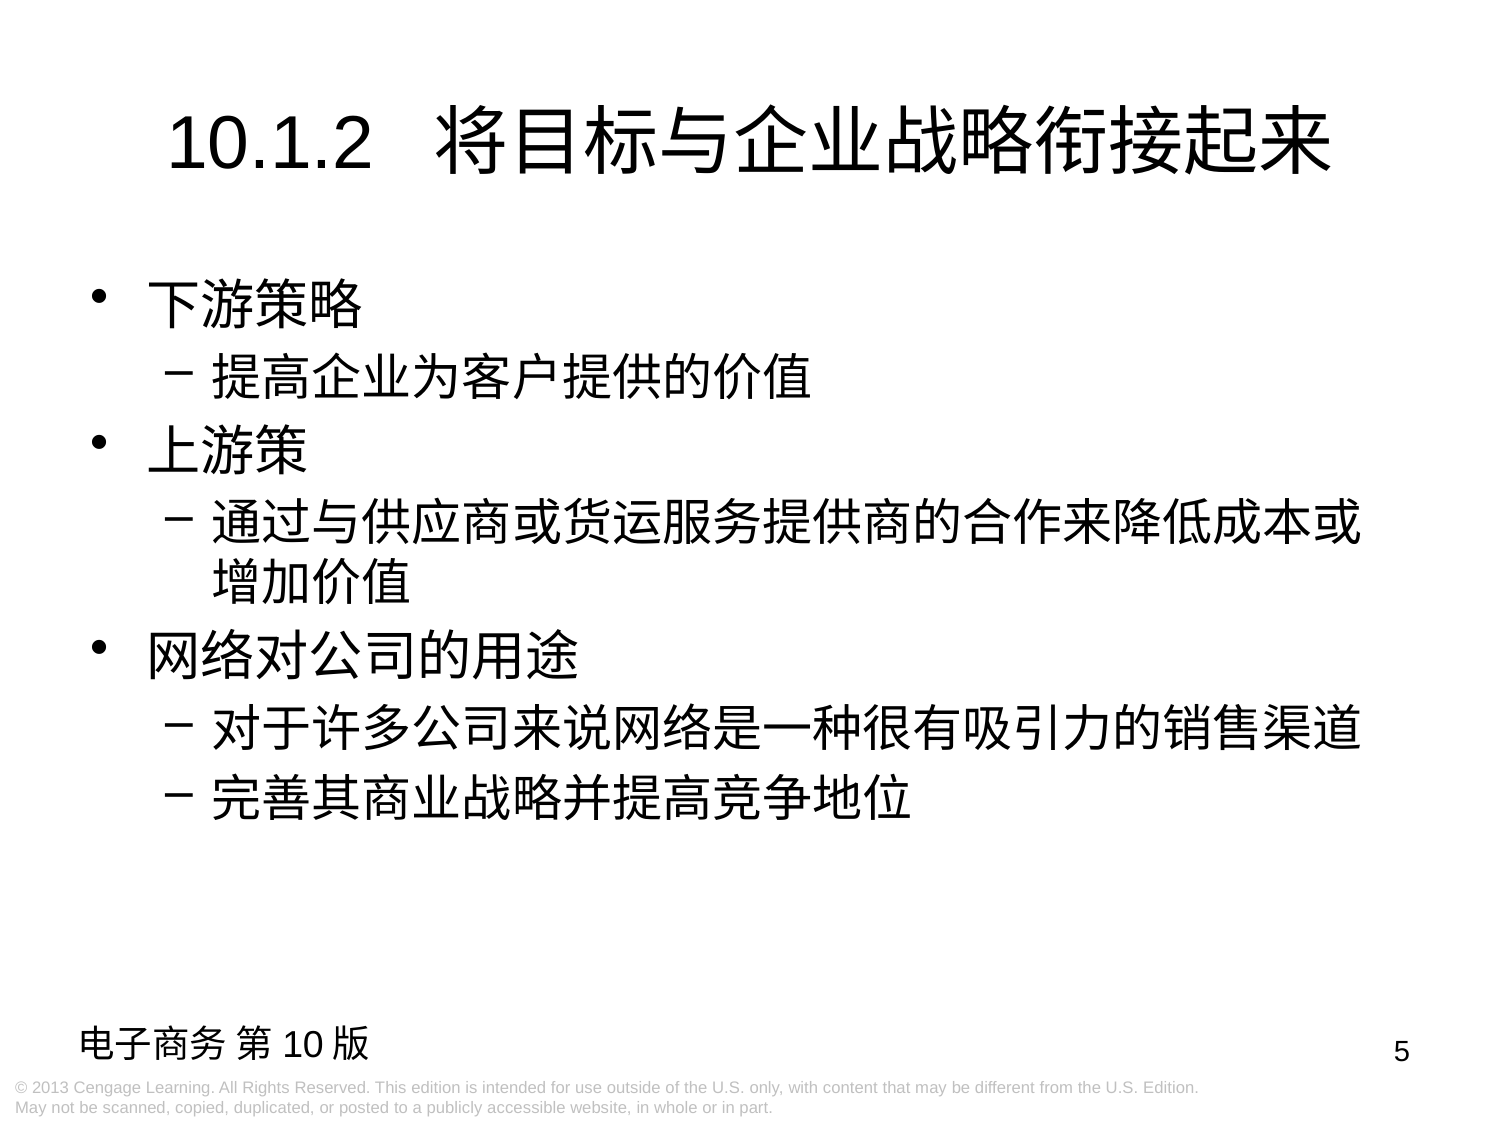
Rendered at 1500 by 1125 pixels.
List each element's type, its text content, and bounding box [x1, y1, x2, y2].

title 10.1.2 将目标与企业战略衔接起来 [75, 45, 1425, 233]
list 下游策略 提高企业为客户提供的价值 上游策 通过与供应商或货运服务提供商的合作来降低成本或增加价值 网络对公司的用途 对于许多公司来说网络是一种很有吸引力的销售渠道 完善其商业战略并提高竞争地位 [75, 262, 1425, 1005]
slide_number 5 [1074, 1024, 1426, 1103]
